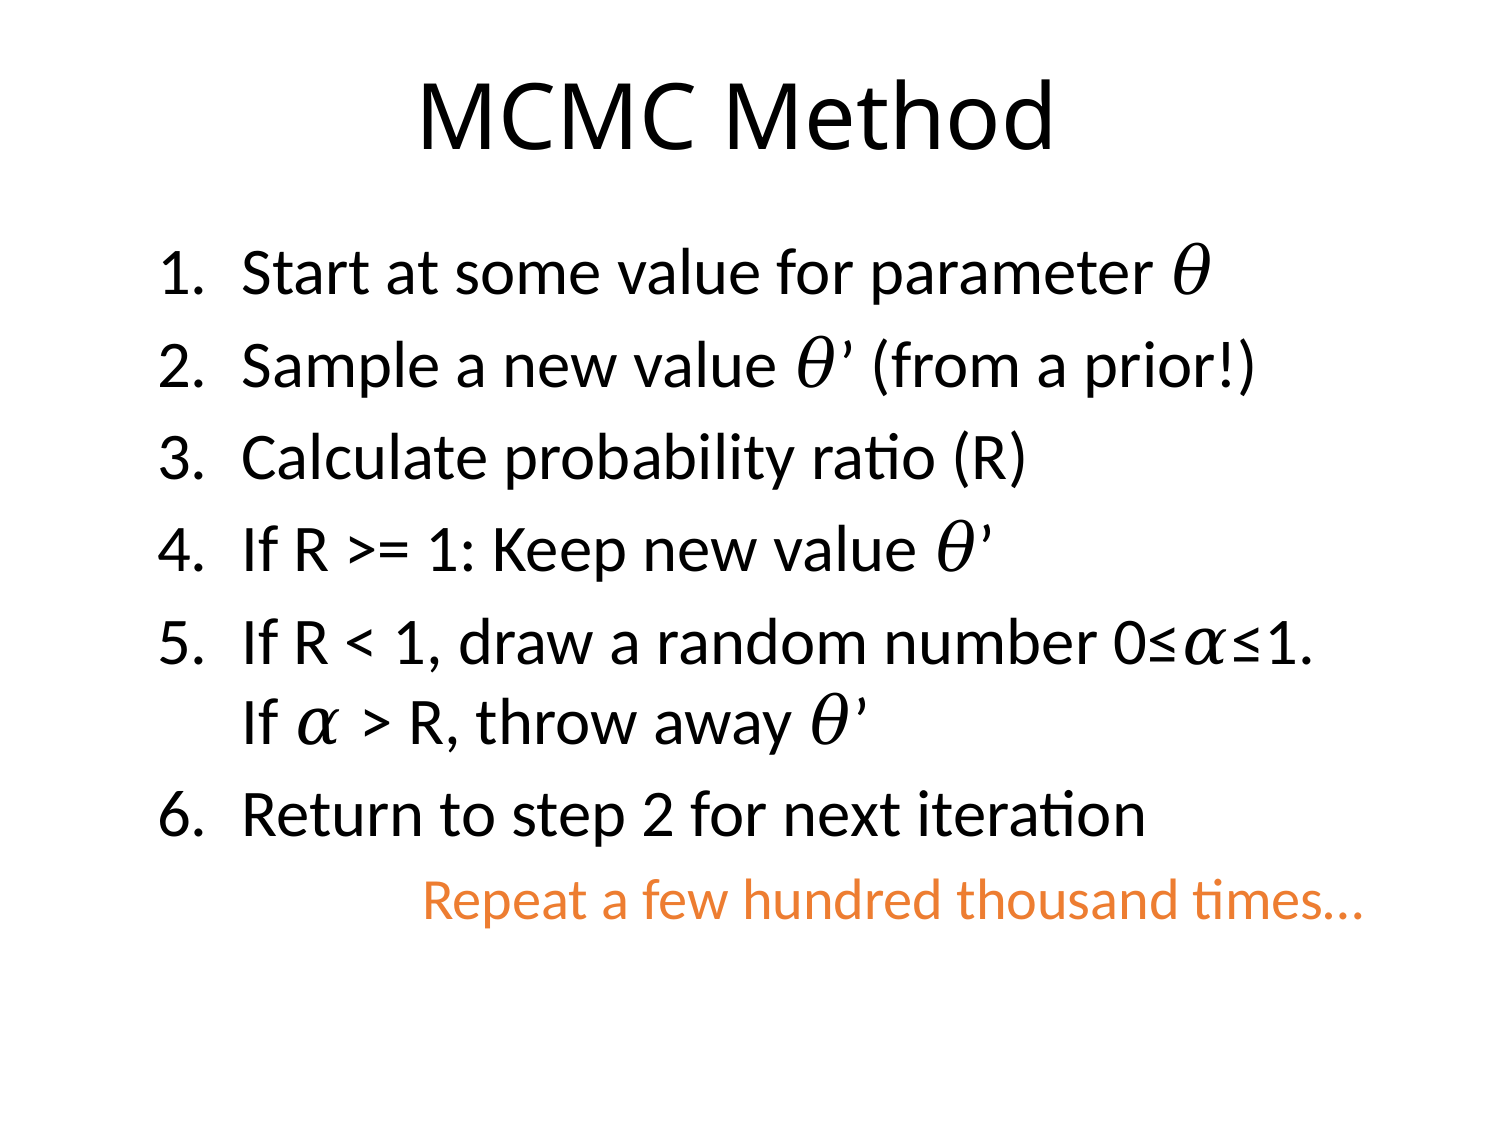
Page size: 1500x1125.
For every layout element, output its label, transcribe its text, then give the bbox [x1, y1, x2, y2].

text_box Start at some value for parameter 𝜃 Sample a new value 𝜃’ (from a prior!) Calculate probability ratio (R) If R >= 1: Keep new value 𝜃’ If R < 1, draw a random number 0≤𝛼≤1. If 𝛼 > R, throw away 𝜃’ Return to step 2 for next iteration [142, 220, 1383, 950]
text_box Repeat a few hundred thousand times… [407, 853, 1379, 939]
text_box MCMC Method [102, 52, 1372, 188]
